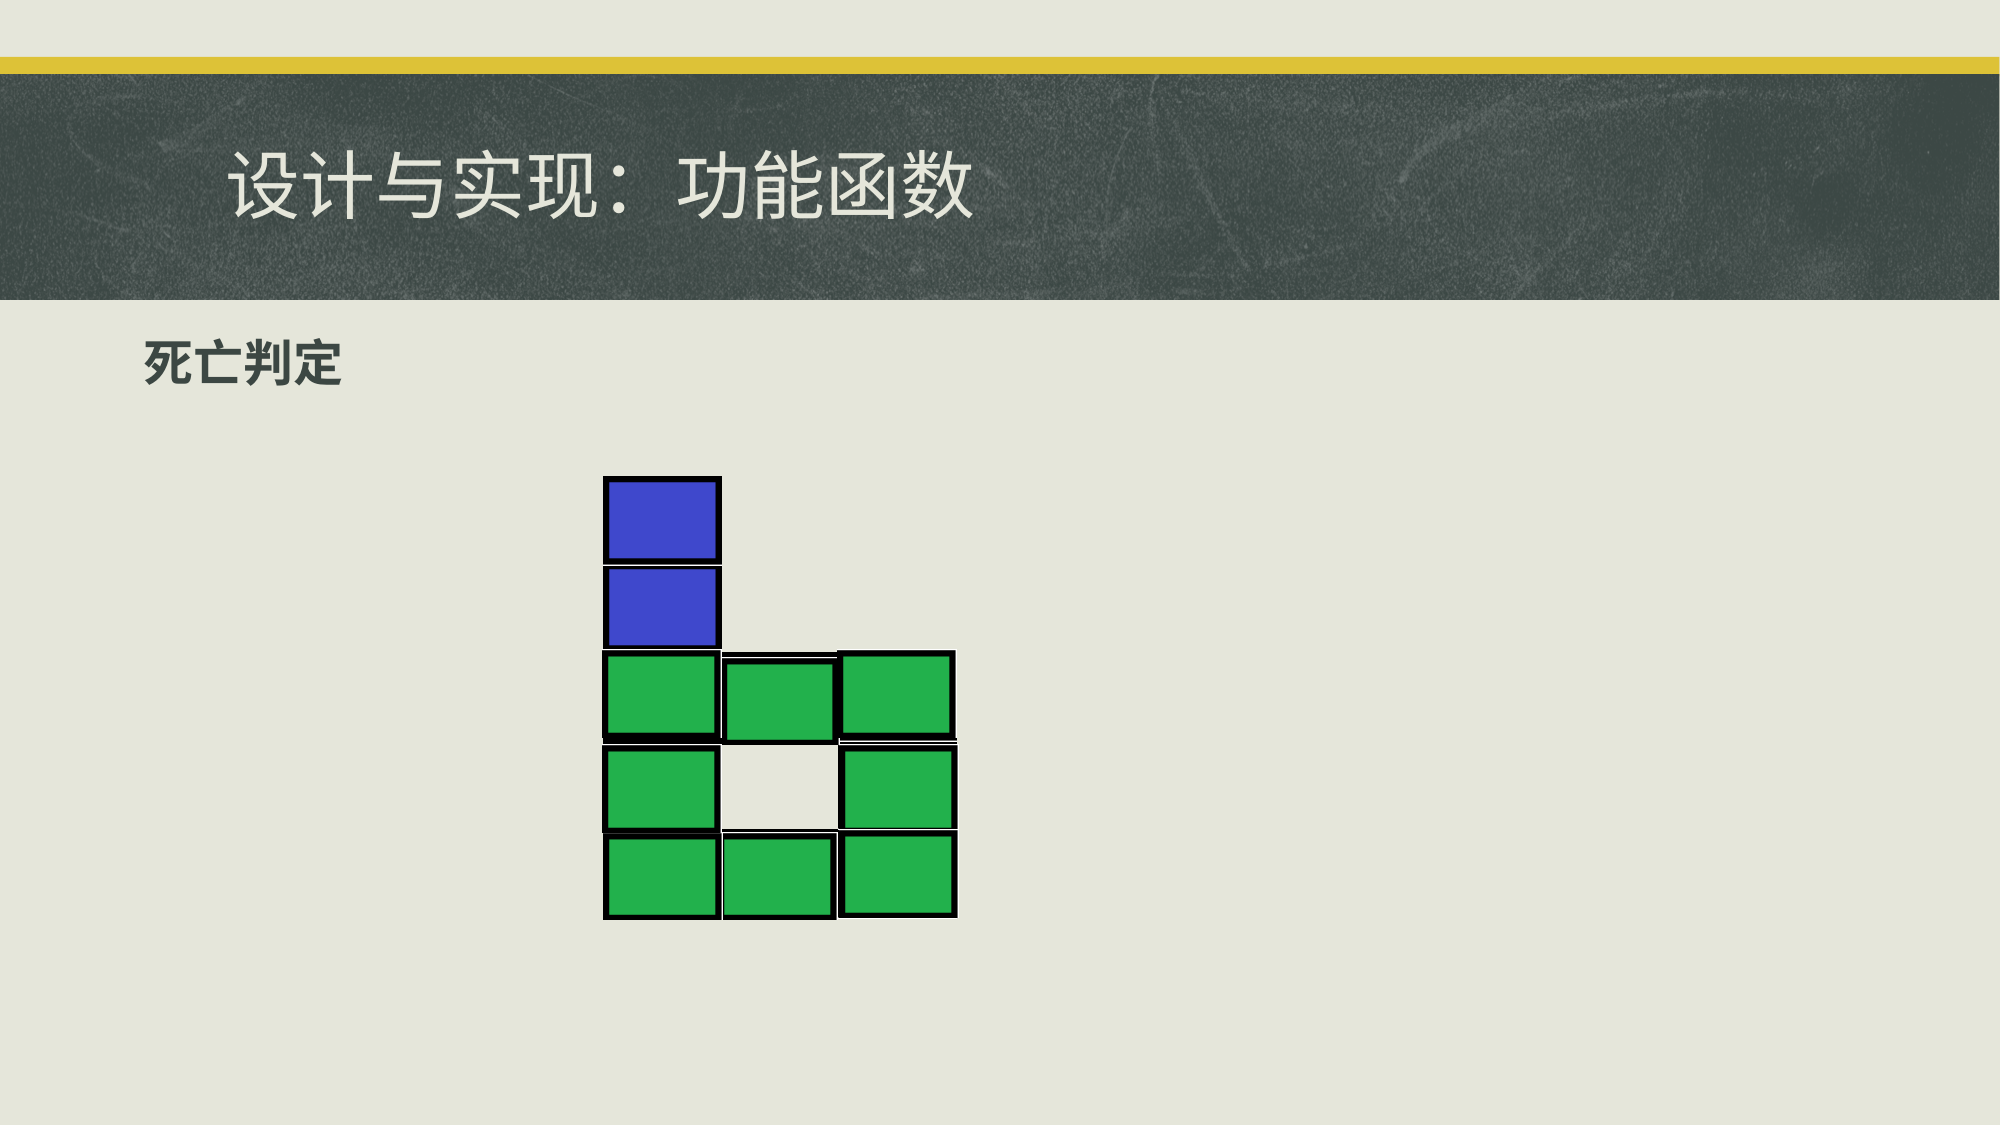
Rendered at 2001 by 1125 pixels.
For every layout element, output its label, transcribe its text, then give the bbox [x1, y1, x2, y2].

title 设计与实现：功能函数 [210, 76, 1790, 300]
text_box 死亡判定 [128, 323, 573, 399]
picture [602, 476, 959, 920]
picture [0, 74, 2000, 300]
